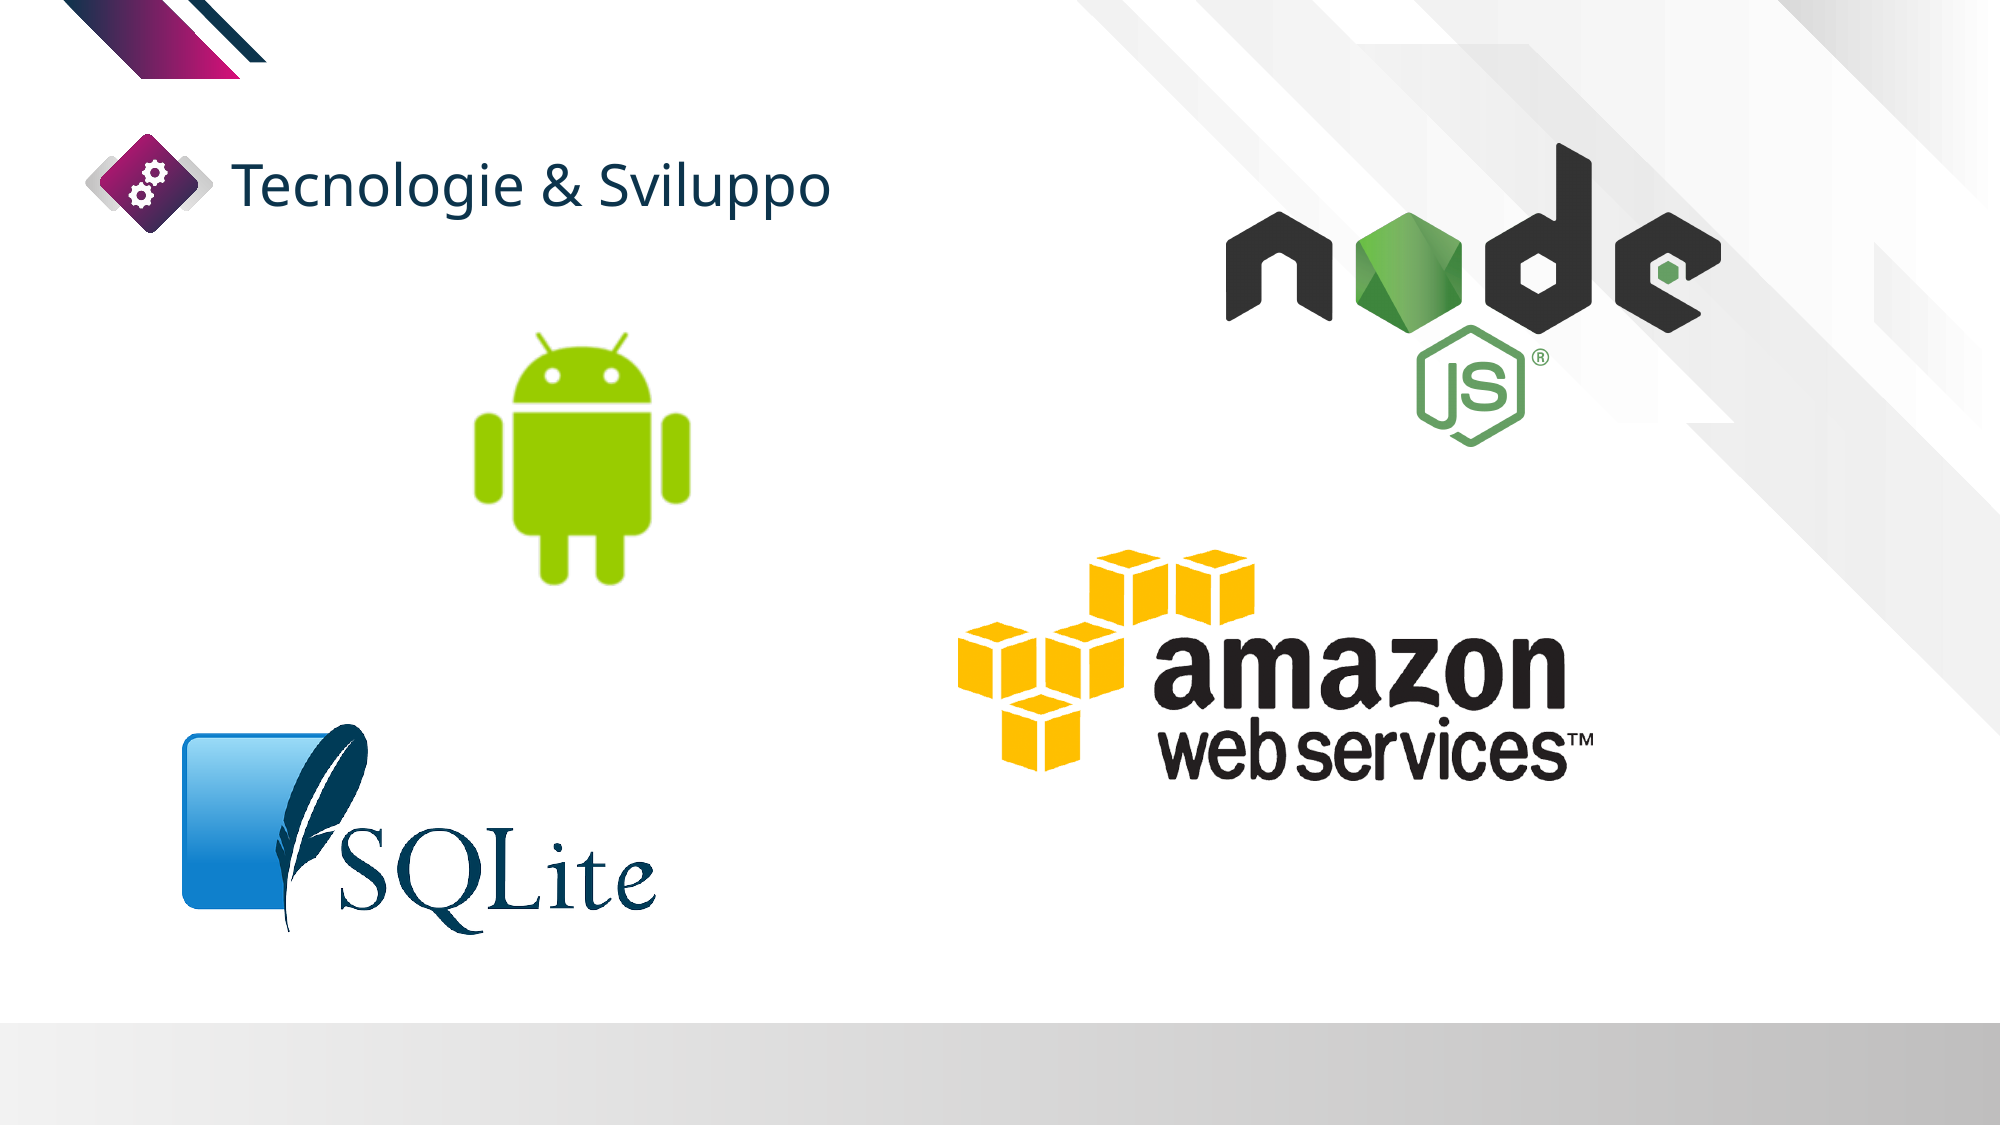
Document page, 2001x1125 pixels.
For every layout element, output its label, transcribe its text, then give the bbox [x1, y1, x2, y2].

picture [387, 270, 771, 654]
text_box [92, 146, 206, 222]
picture [625, 866, 642, 886]
text_box Tecnologie & Sviluppo [231, 148, 1163, 219]
picture [182, 710, 656, 948]
picture [955, 529, 1596, 924]
picture [1226, 143, 1721, 447]
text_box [63, 0, 267, 80]
text_box Left Image Slide [137, 113, 1069, 184]
